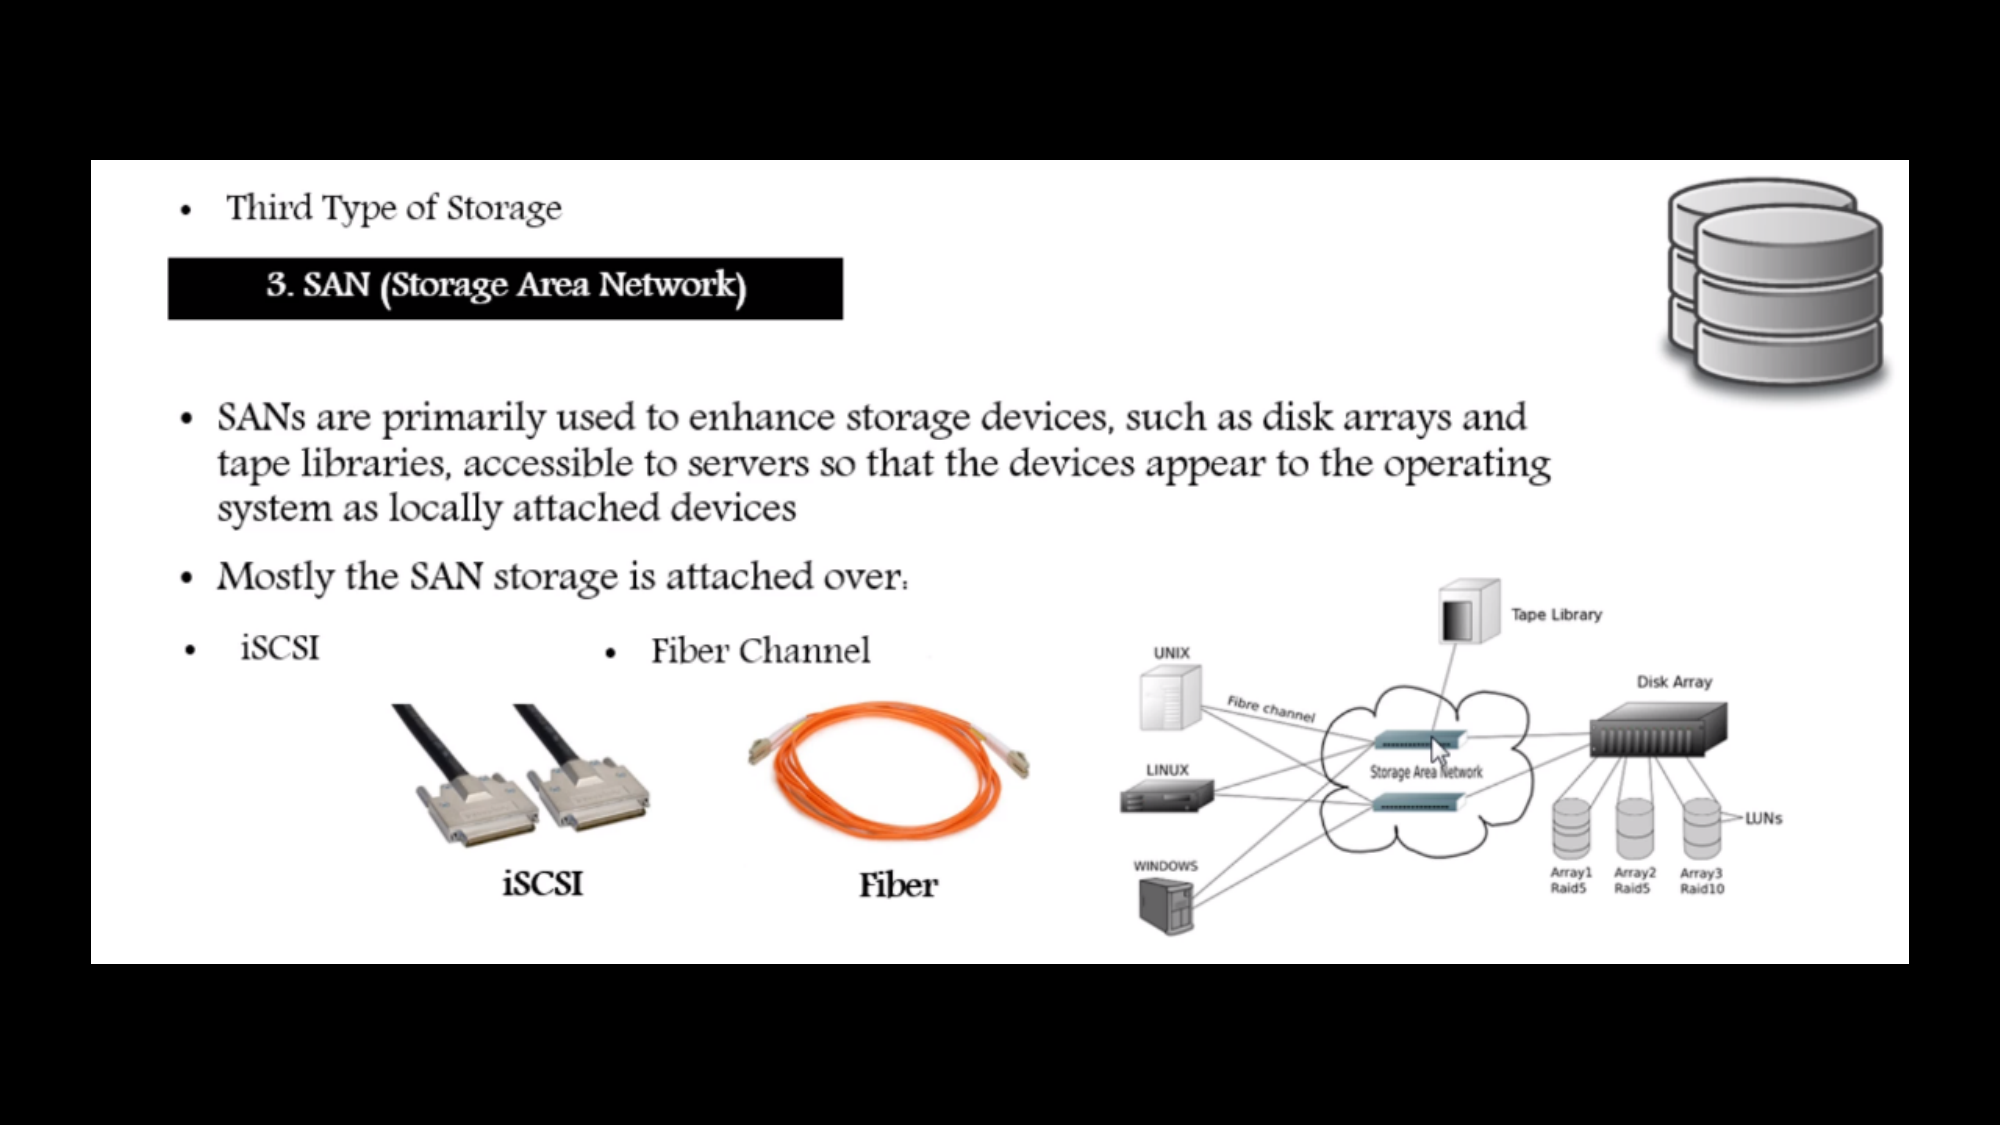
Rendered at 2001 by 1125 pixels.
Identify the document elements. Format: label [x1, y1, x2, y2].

picture [91, 160, 1909, 964]
